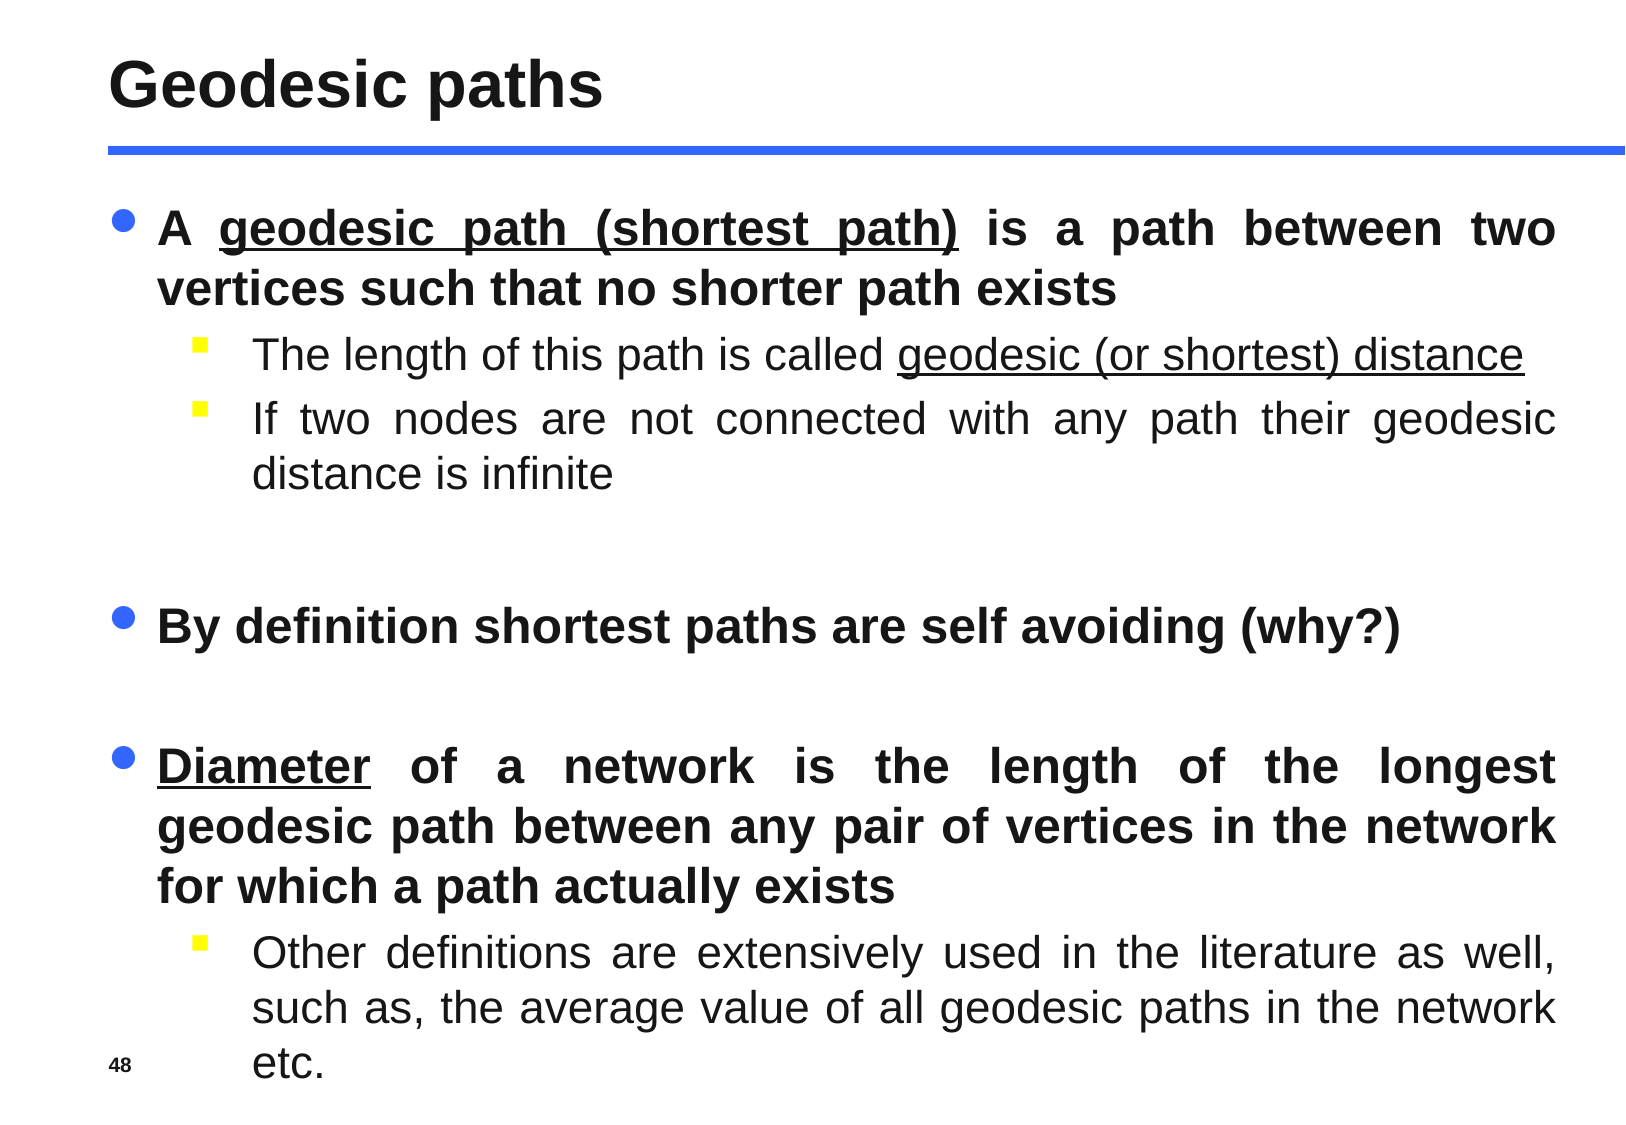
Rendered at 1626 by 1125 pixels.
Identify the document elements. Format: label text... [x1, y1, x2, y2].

list A geodesic path (shortest path) is a path between two vertices such that no shorter path exists The length of this path is called geodesic (or shortest) distance If two nodes are not connected with any path their geodesic distance is infinite By definition shortest paths are self avoiding (why?) Diameter of a network is the length of the longest geodesic path between any pair of vertices in the network for which a path actually exists Other definitions are extensively used in the literature as well, such as, the average value of all geodesic paths in the network etc. [108, 195, 1558, 934]
slide_number 48 [108, 1051, 188, 1077]
title Geodesic paths [108, 30, 1558, 131]
